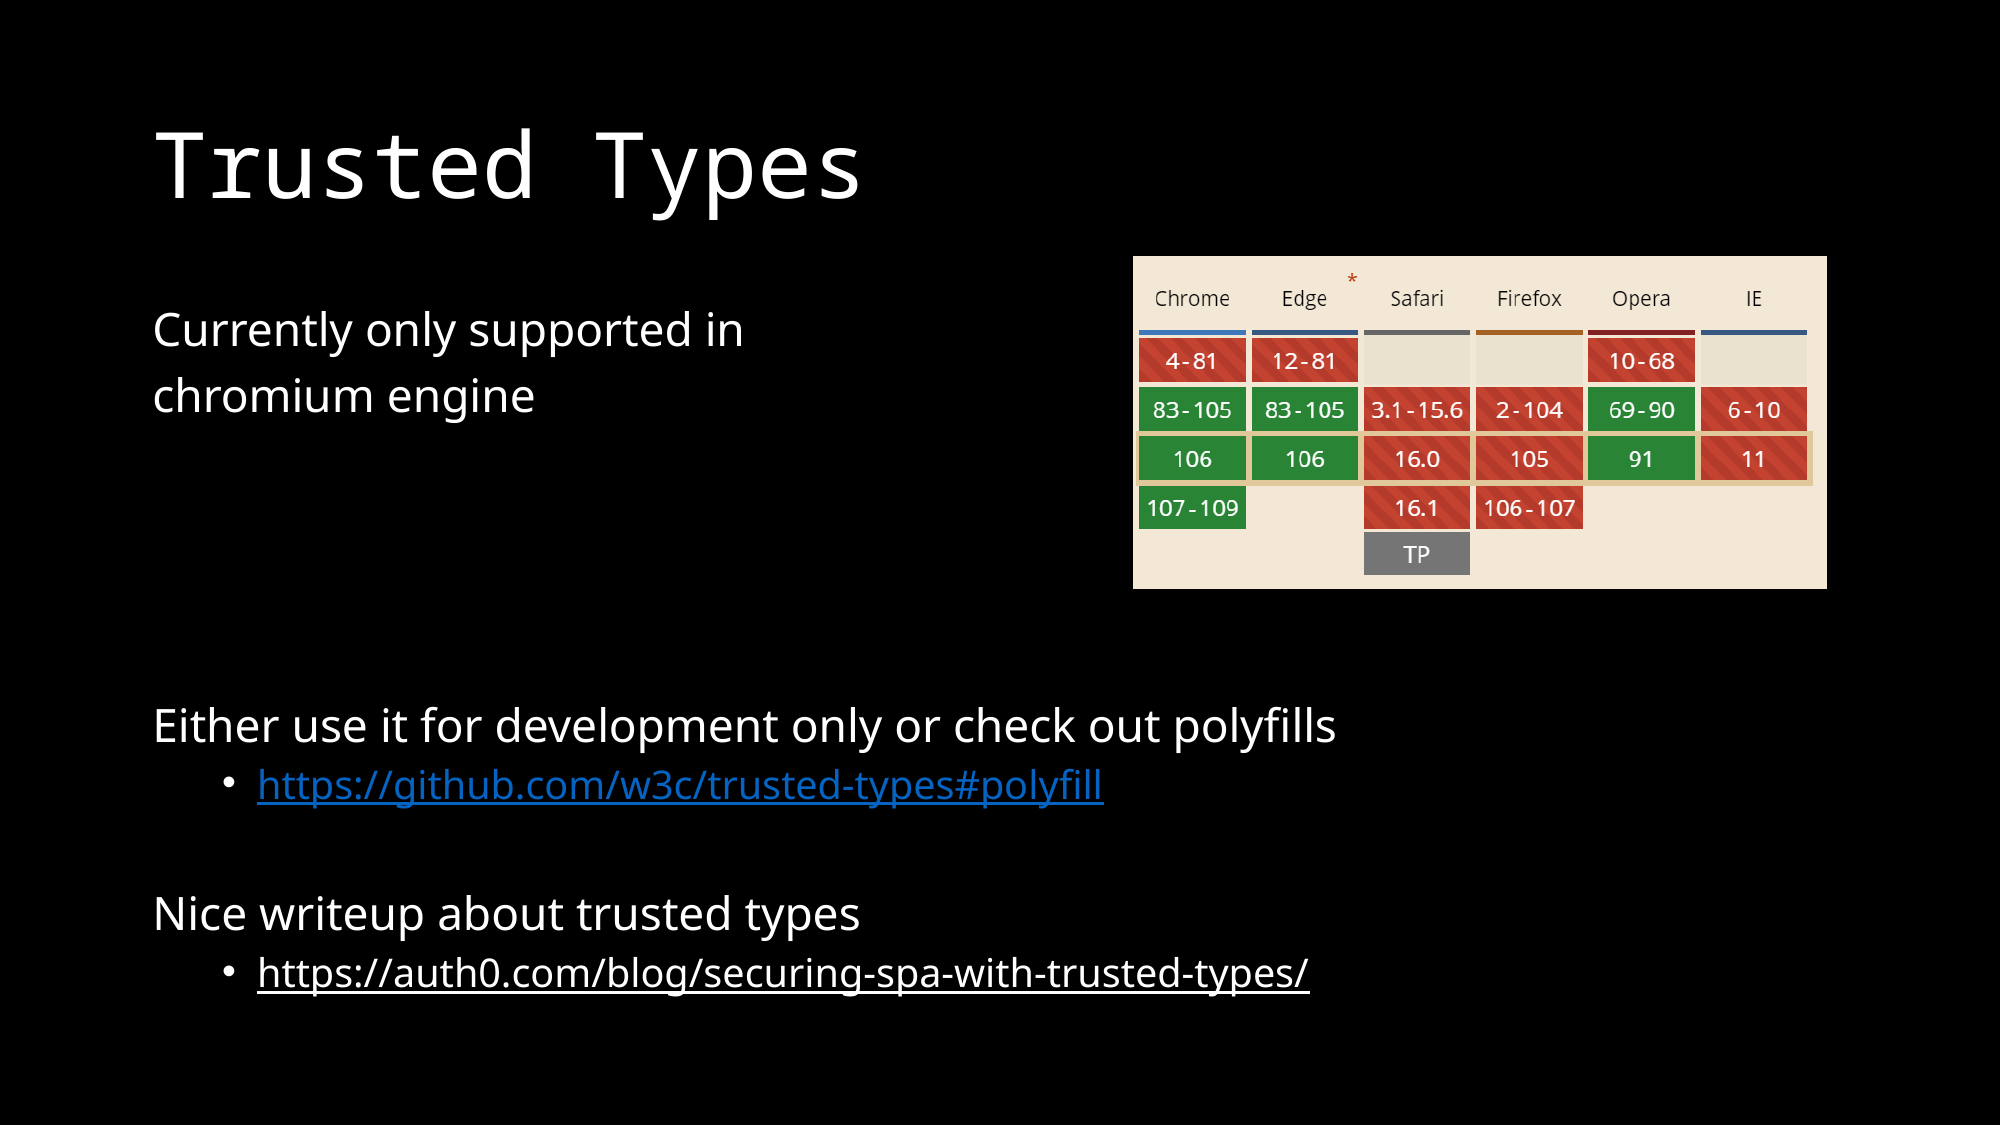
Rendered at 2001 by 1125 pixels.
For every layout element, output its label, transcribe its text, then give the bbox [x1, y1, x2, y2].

picture [1132, 256, 1827, 589]
title Trusted Types [137, 59, 1863, 278]
list Currently only supported in chromium engine Either use it for development only or check out polyfills https://github.com/w3c/trusted-types#polyfill Nice writeup about trusted types https://auth0.com/blog/securing-spa-with-trusted-types/ [137, 299, 1863, 1014]
